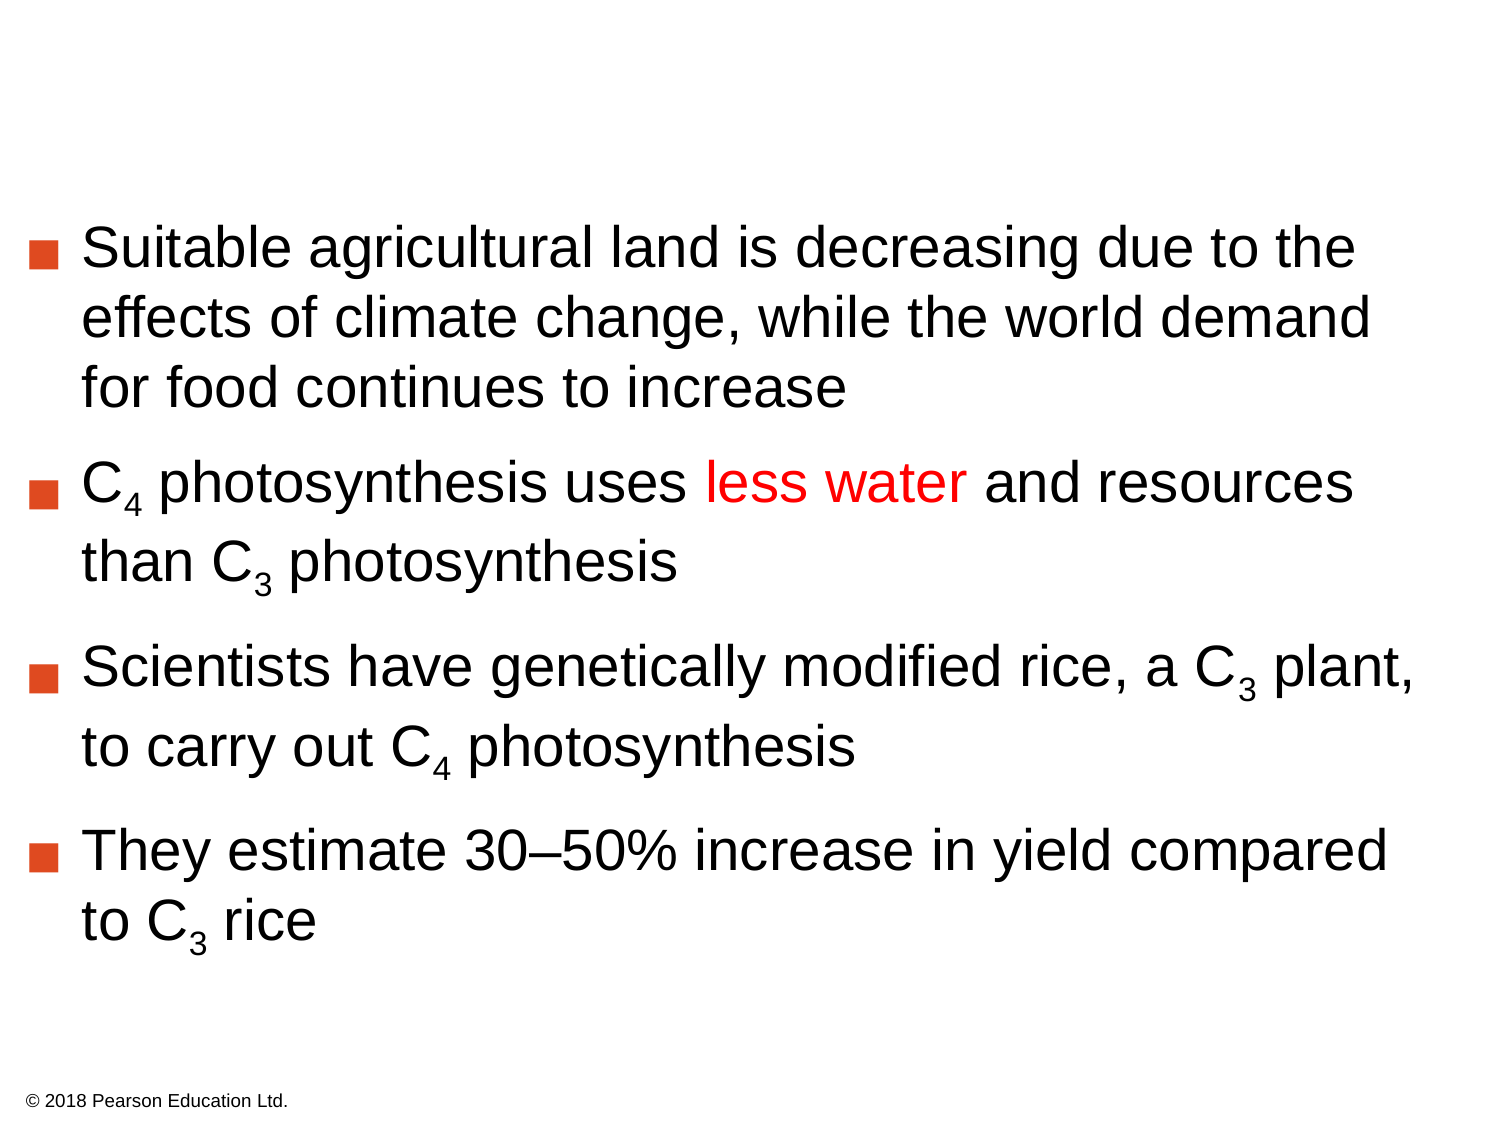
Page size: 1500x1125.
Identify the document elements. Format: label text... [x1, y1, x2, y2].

list Suitable agricultural land is decreasing due to the effects of climate change, while the world demand for food continues to increase C4 photosynthesis uses less water and resources than C3 photosynthesis Scientists have genetically modified rice, a C3 plant, to carry out C4 photosynthesis They estimate 30–50% increase in yield compared to C3 rice [24, 208, 1475, 1065]
footer © 2018 Pearson Education Ltd. [10, 1080, 518, 1119]
